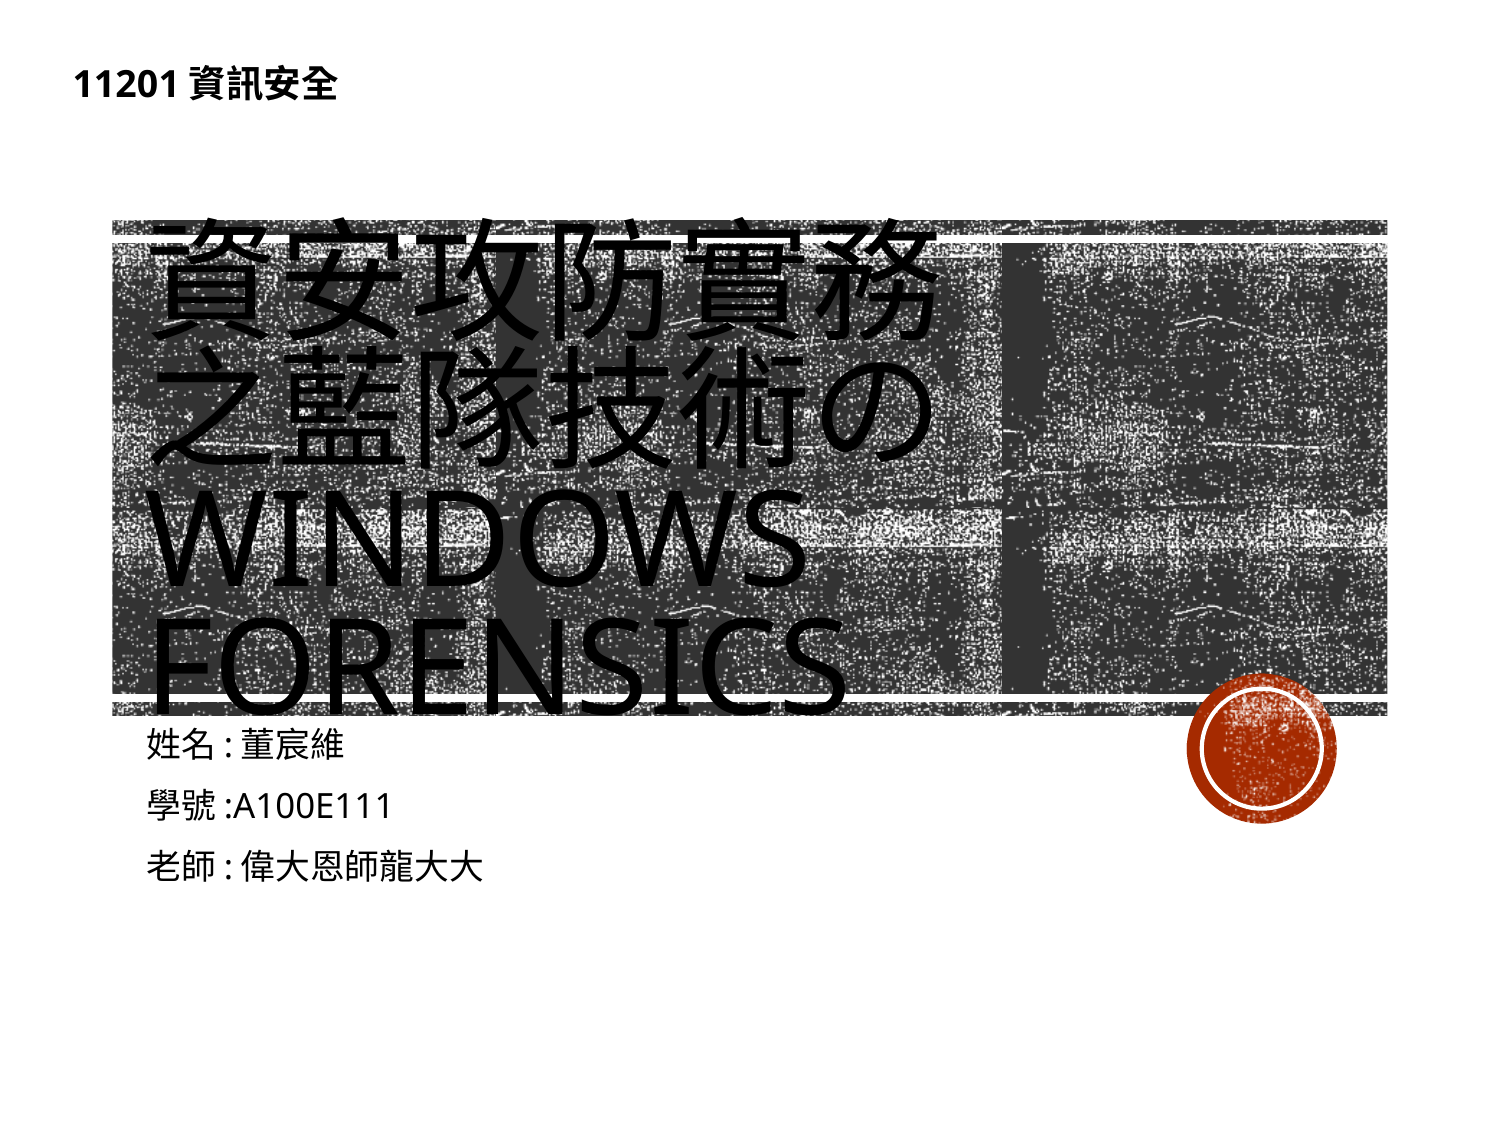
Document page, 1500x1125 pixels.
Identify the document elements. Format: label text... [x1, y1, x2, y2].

title 資安攻防實務 之藍隊技術の Windows Forensics [129, 234, 1375, 733]
subtitle 姓名:董宸維 學號:A100E111 老師:偉大恩師龍大大 [131, 720, 1103, 896]
text_box 11201資訊安全 [57, 52, 354, 112]
